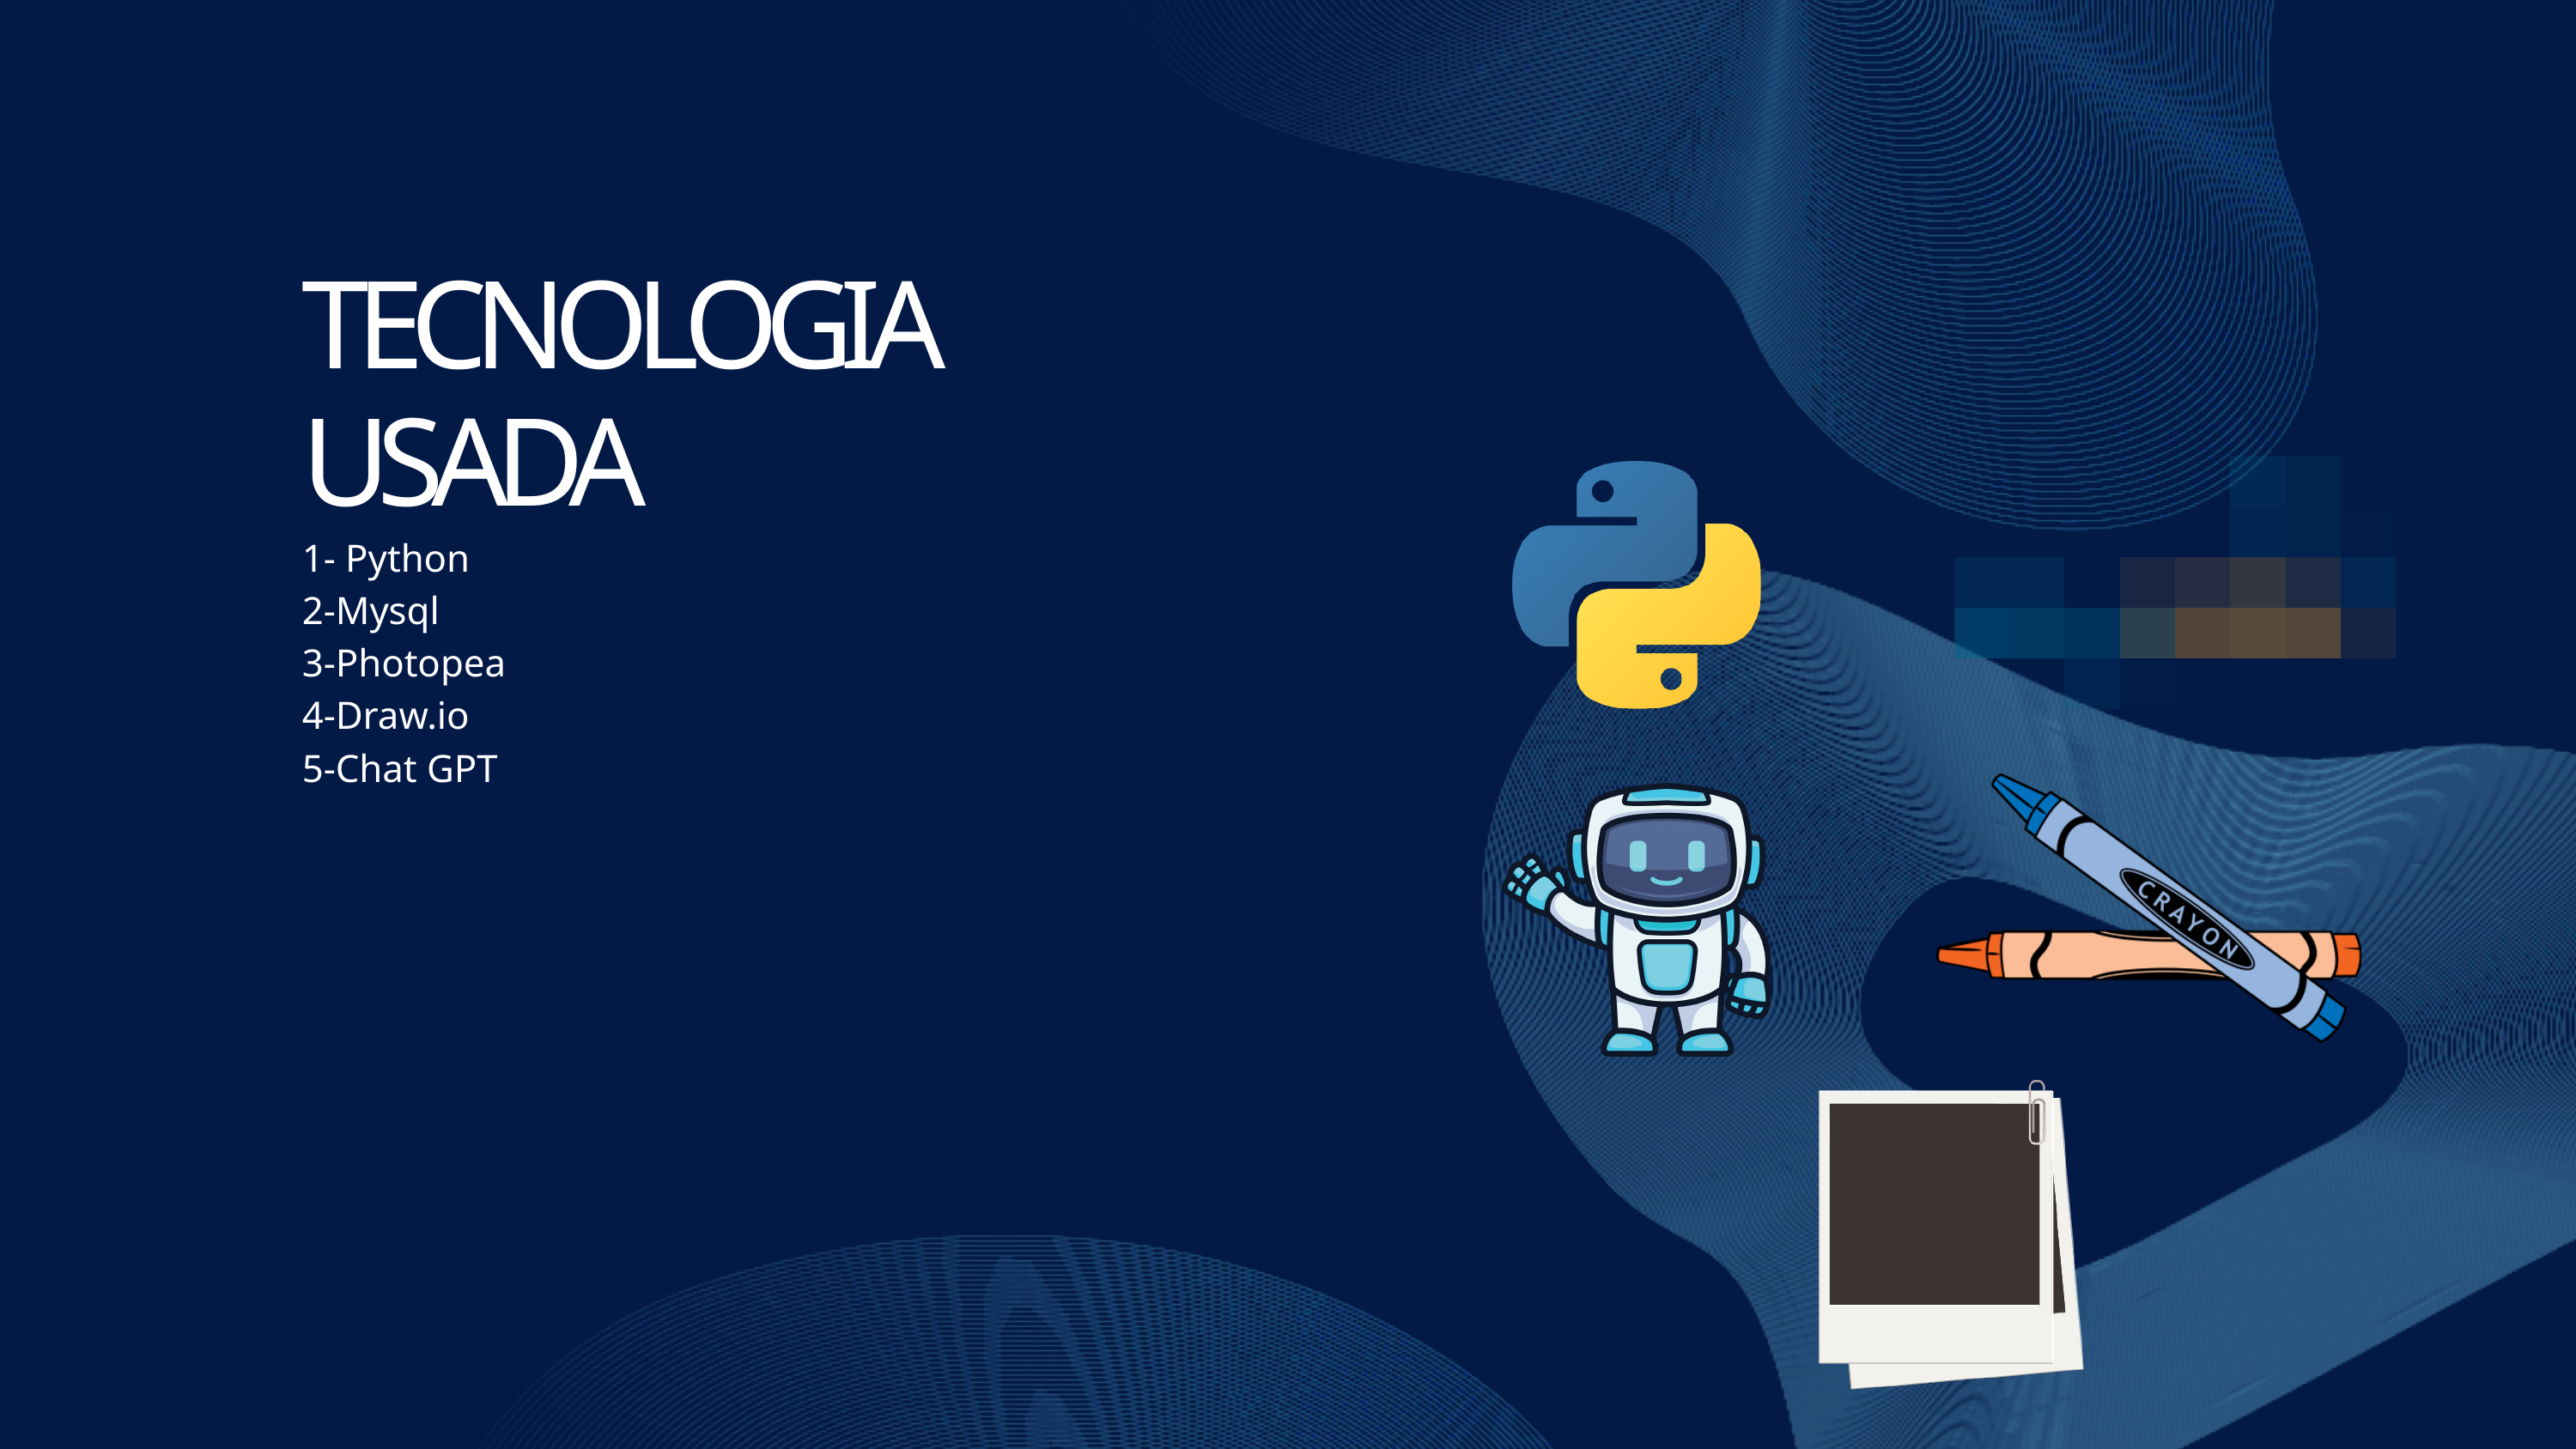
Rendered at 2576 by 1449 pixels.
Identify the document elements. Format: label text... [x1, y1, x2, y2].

text_box [1502, 783, 1771, 1057]
text_box TECNOLOGIA USADA [301, 255, 1288, 530]
text_box [1954, 456, 2397, 709]
text_box [408, 1228, 1637, 1449]
text_box [1512, 461, 1761, 709]
text_box [1936, 773, 2362, 1045]
text_box [1097, 0, 2326, 537]
text_box [1818, 1080, 2091, 1396]
text_box 1- Python 2-Mysql 3-Photopea 4-Draw.io 5-Chat GPT [301, 526, 1063, 790]
text_box [1480, 561, 2576, 1449]
